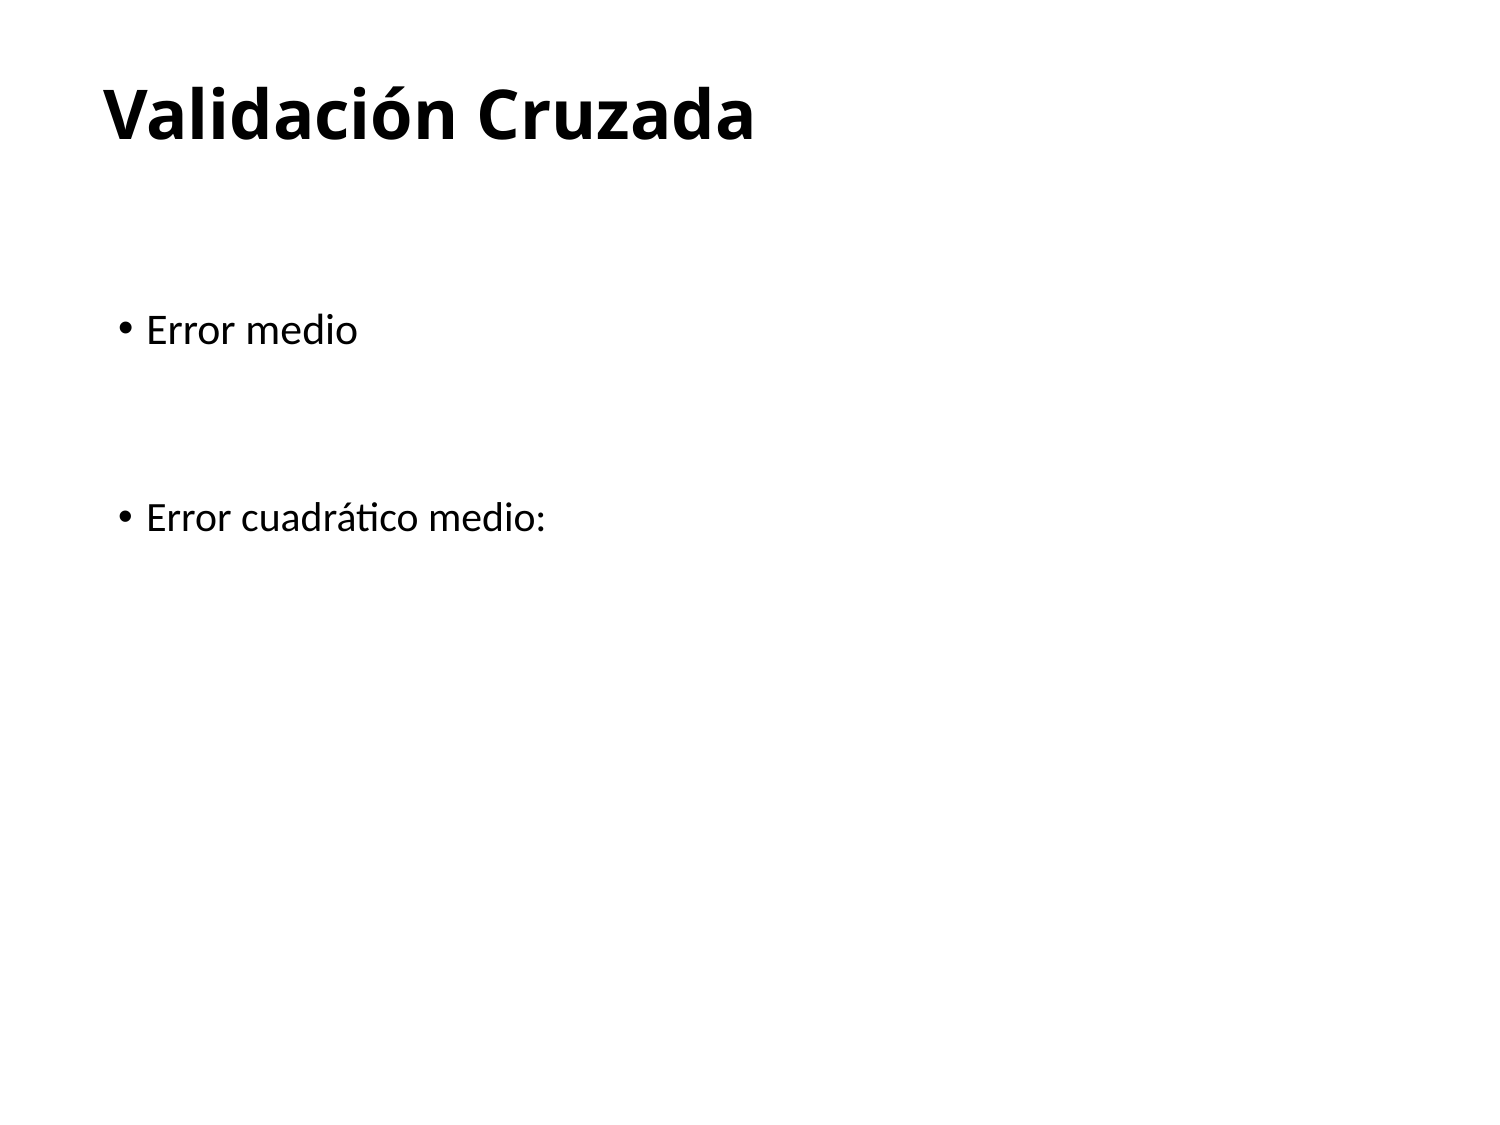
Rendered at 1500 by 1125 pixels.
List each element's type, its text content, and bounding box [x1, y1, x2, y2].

text_box Validación Cruzada [88, 63, 1110, 161]
